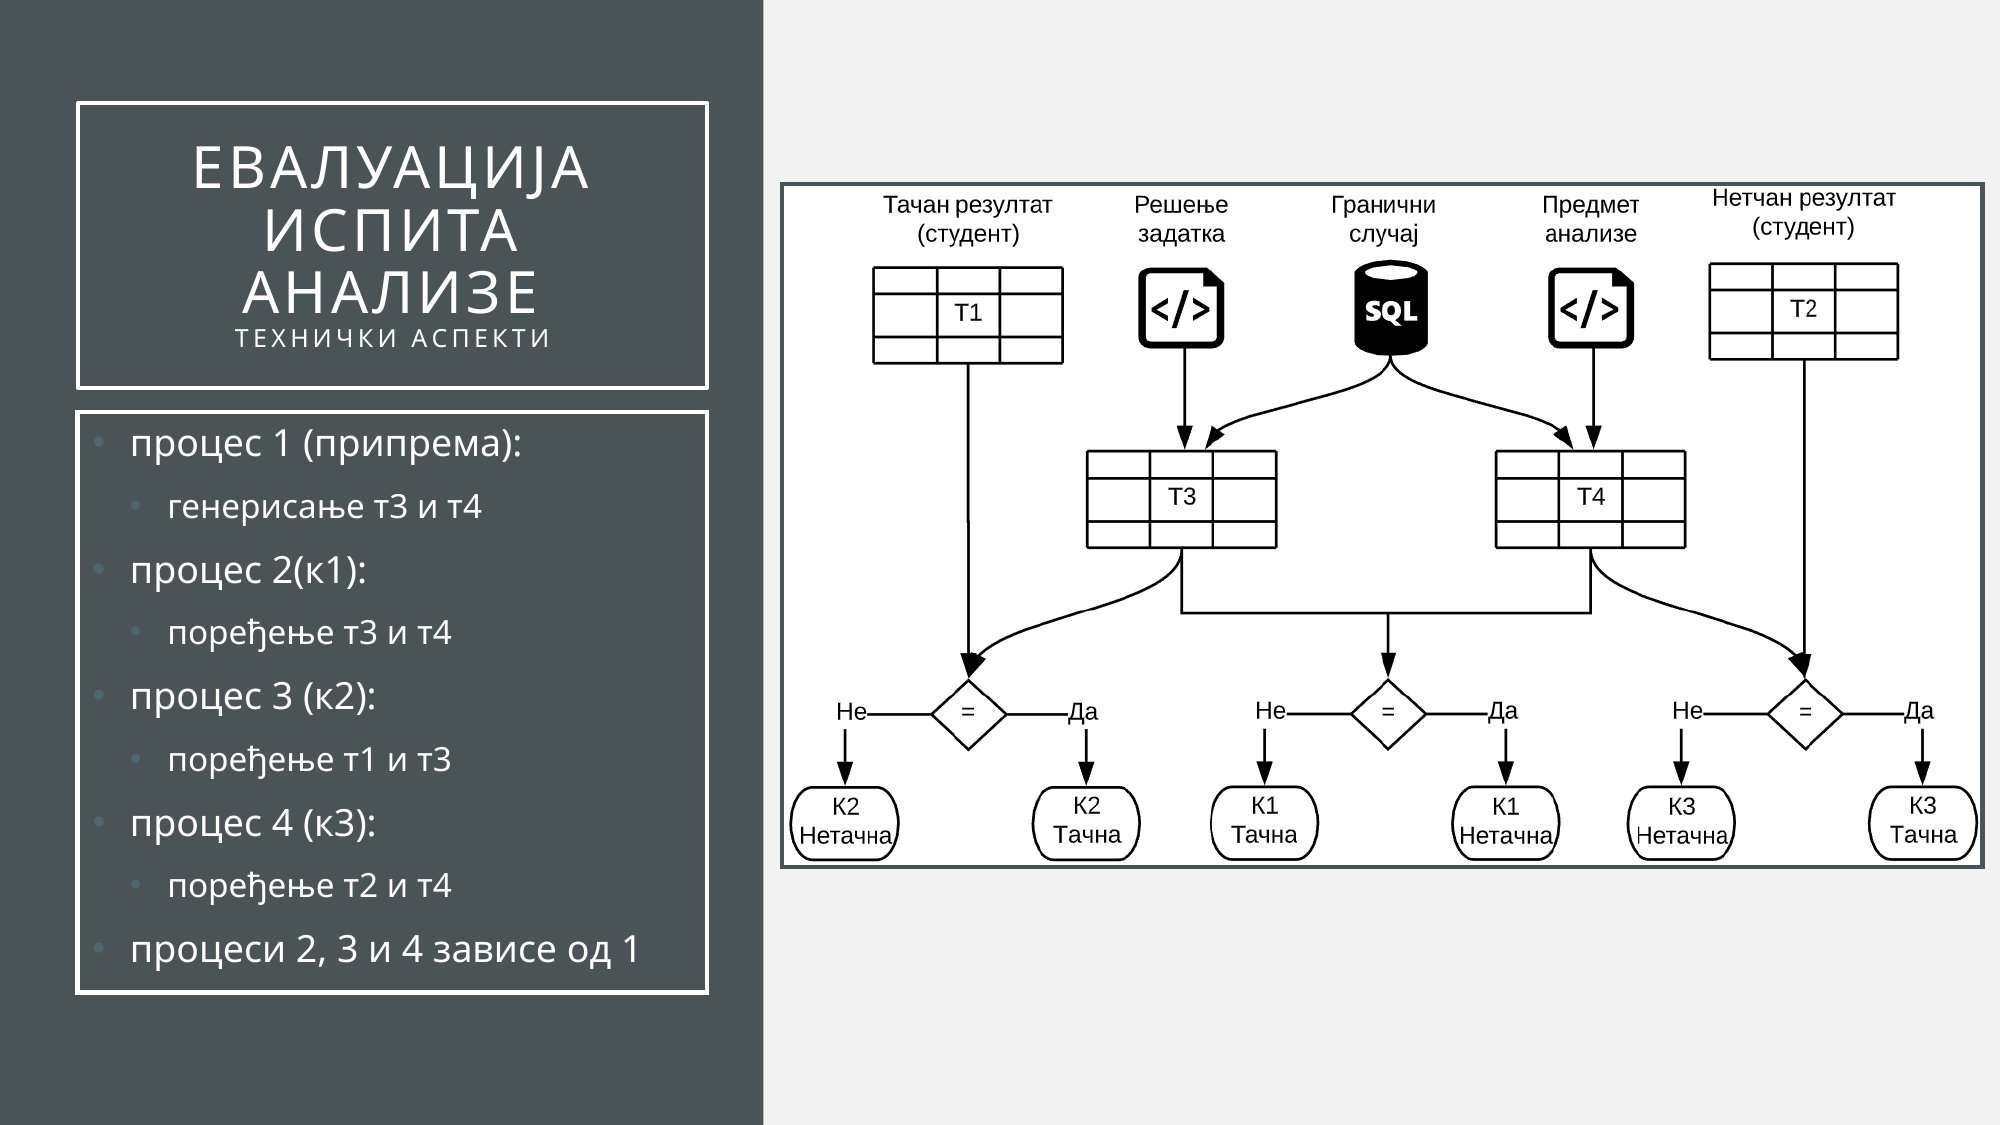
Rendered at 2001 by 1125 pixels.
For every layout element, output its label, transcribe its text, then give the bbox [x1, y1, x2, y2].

text_box процес 1 (припрема): генерисање т3 и т4 процес 2(к1): поређење т3 и т4 процес 3 (к2): поређење т1 и т3 процес 4 (к3): поређење т2 и т4 процеси 2, 3 и 4 зависе од 1 [77, 411, 707, 993]
picture [784, 186, 1981, 865]
text_box [0, 0, 764, 1125]
text_box [764, 0, 2000, 1125]
text_box Евалуација испита анализе технички аспекти [77, 103, 708, 389]
